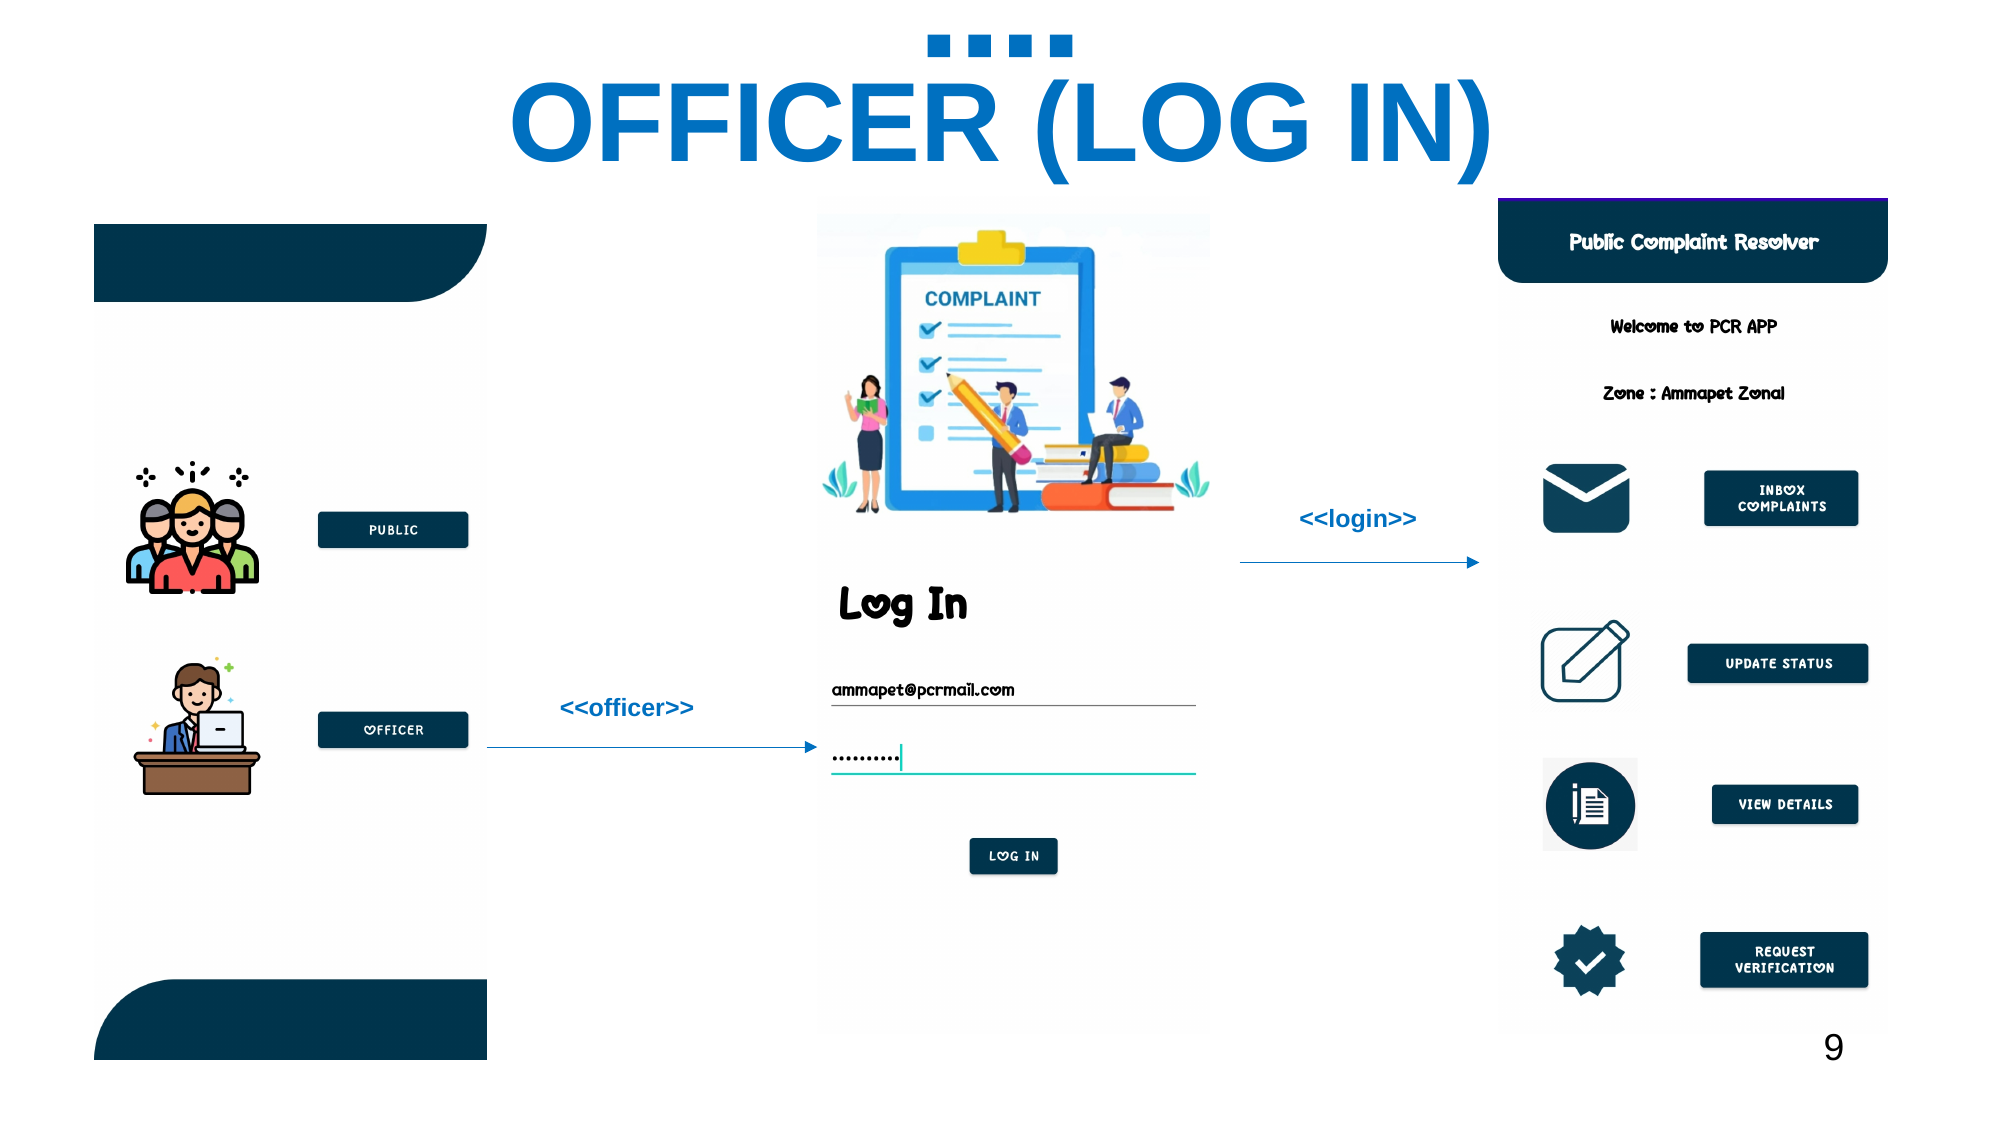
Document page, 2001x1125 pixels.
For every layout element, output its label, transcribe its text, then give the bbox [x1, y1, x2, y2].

picture [94, 235, 487, 1049]
picture [1735, 234, 1818, 250]
picture [817, 196, 1210, 1034]
picture [1632, 234, 1727, 253]
list OFFICER (LOG IN) [53, 65, 1952, 185]
picture [1498, 265, 1888, 1034]
picture [1571, 234, 1623, 250]
text_box <<officer>> [505, 684, 749, 730]
text_box 9 [1808, 1015, 1967, 1076]
text_box <<login>> [1236, 495, 1480, 541]
